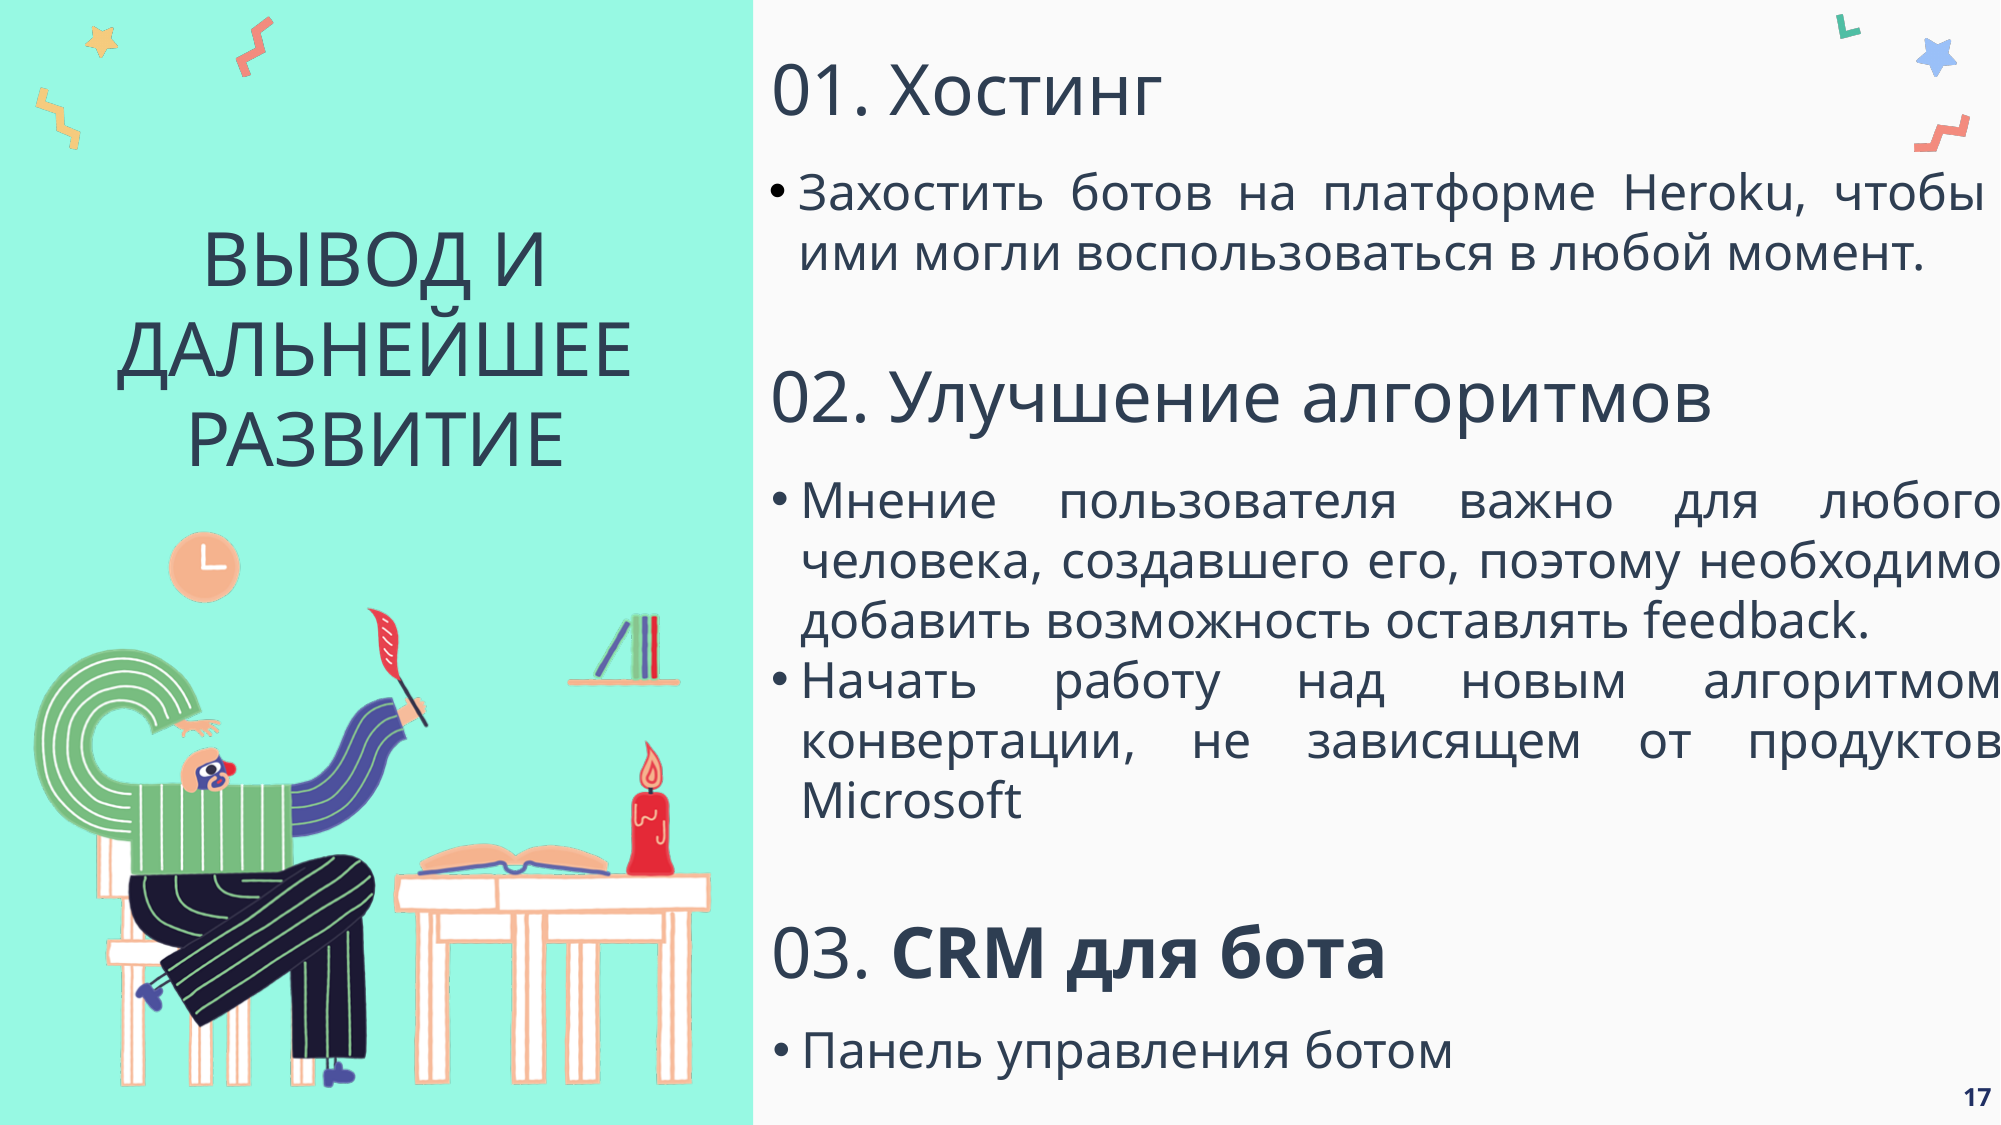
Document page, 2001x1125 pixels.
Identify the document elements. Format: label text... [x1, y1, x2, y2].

picture [85, 26, 118, 58]
text_box ВЫВОД И ДАЛЬНЕЙШЕЕ РАЗВИТИЕ [0, 203, 752, 489]
picture [1916, 38, 1957, 77]
picture [235, 15, 274, 79]
picture [27, 85, 90, 152]
picture [0, 491, 753, 1125]
text_box Мнение пользователя важно для любого человека, создавшего его, поэтому необходимо добавить возможность оставлять feedback. Начать работу над новым алгоритмом конвертации, не зависящем от продуктов Microsoft [756, 460, 2000, 836]
picture [1914, 114, 1970, 152]
text_box Захостить ботов на платформе Heroku, чтобы ими могли воспользоваться в любой момент. [753, 152, 2000, 288]
picture [1836, 14, 1861, 37]
text_box Панель управления ботом [757, 1011, 2000, 1087]
text_box 01. Xостинг [756, 37, 1863, 139]
text_box 03. CRM для бота [757, 900, 2000, 1002]
text_box 02. Улучшение алгоритмов [755, 344, 2000, 446]
